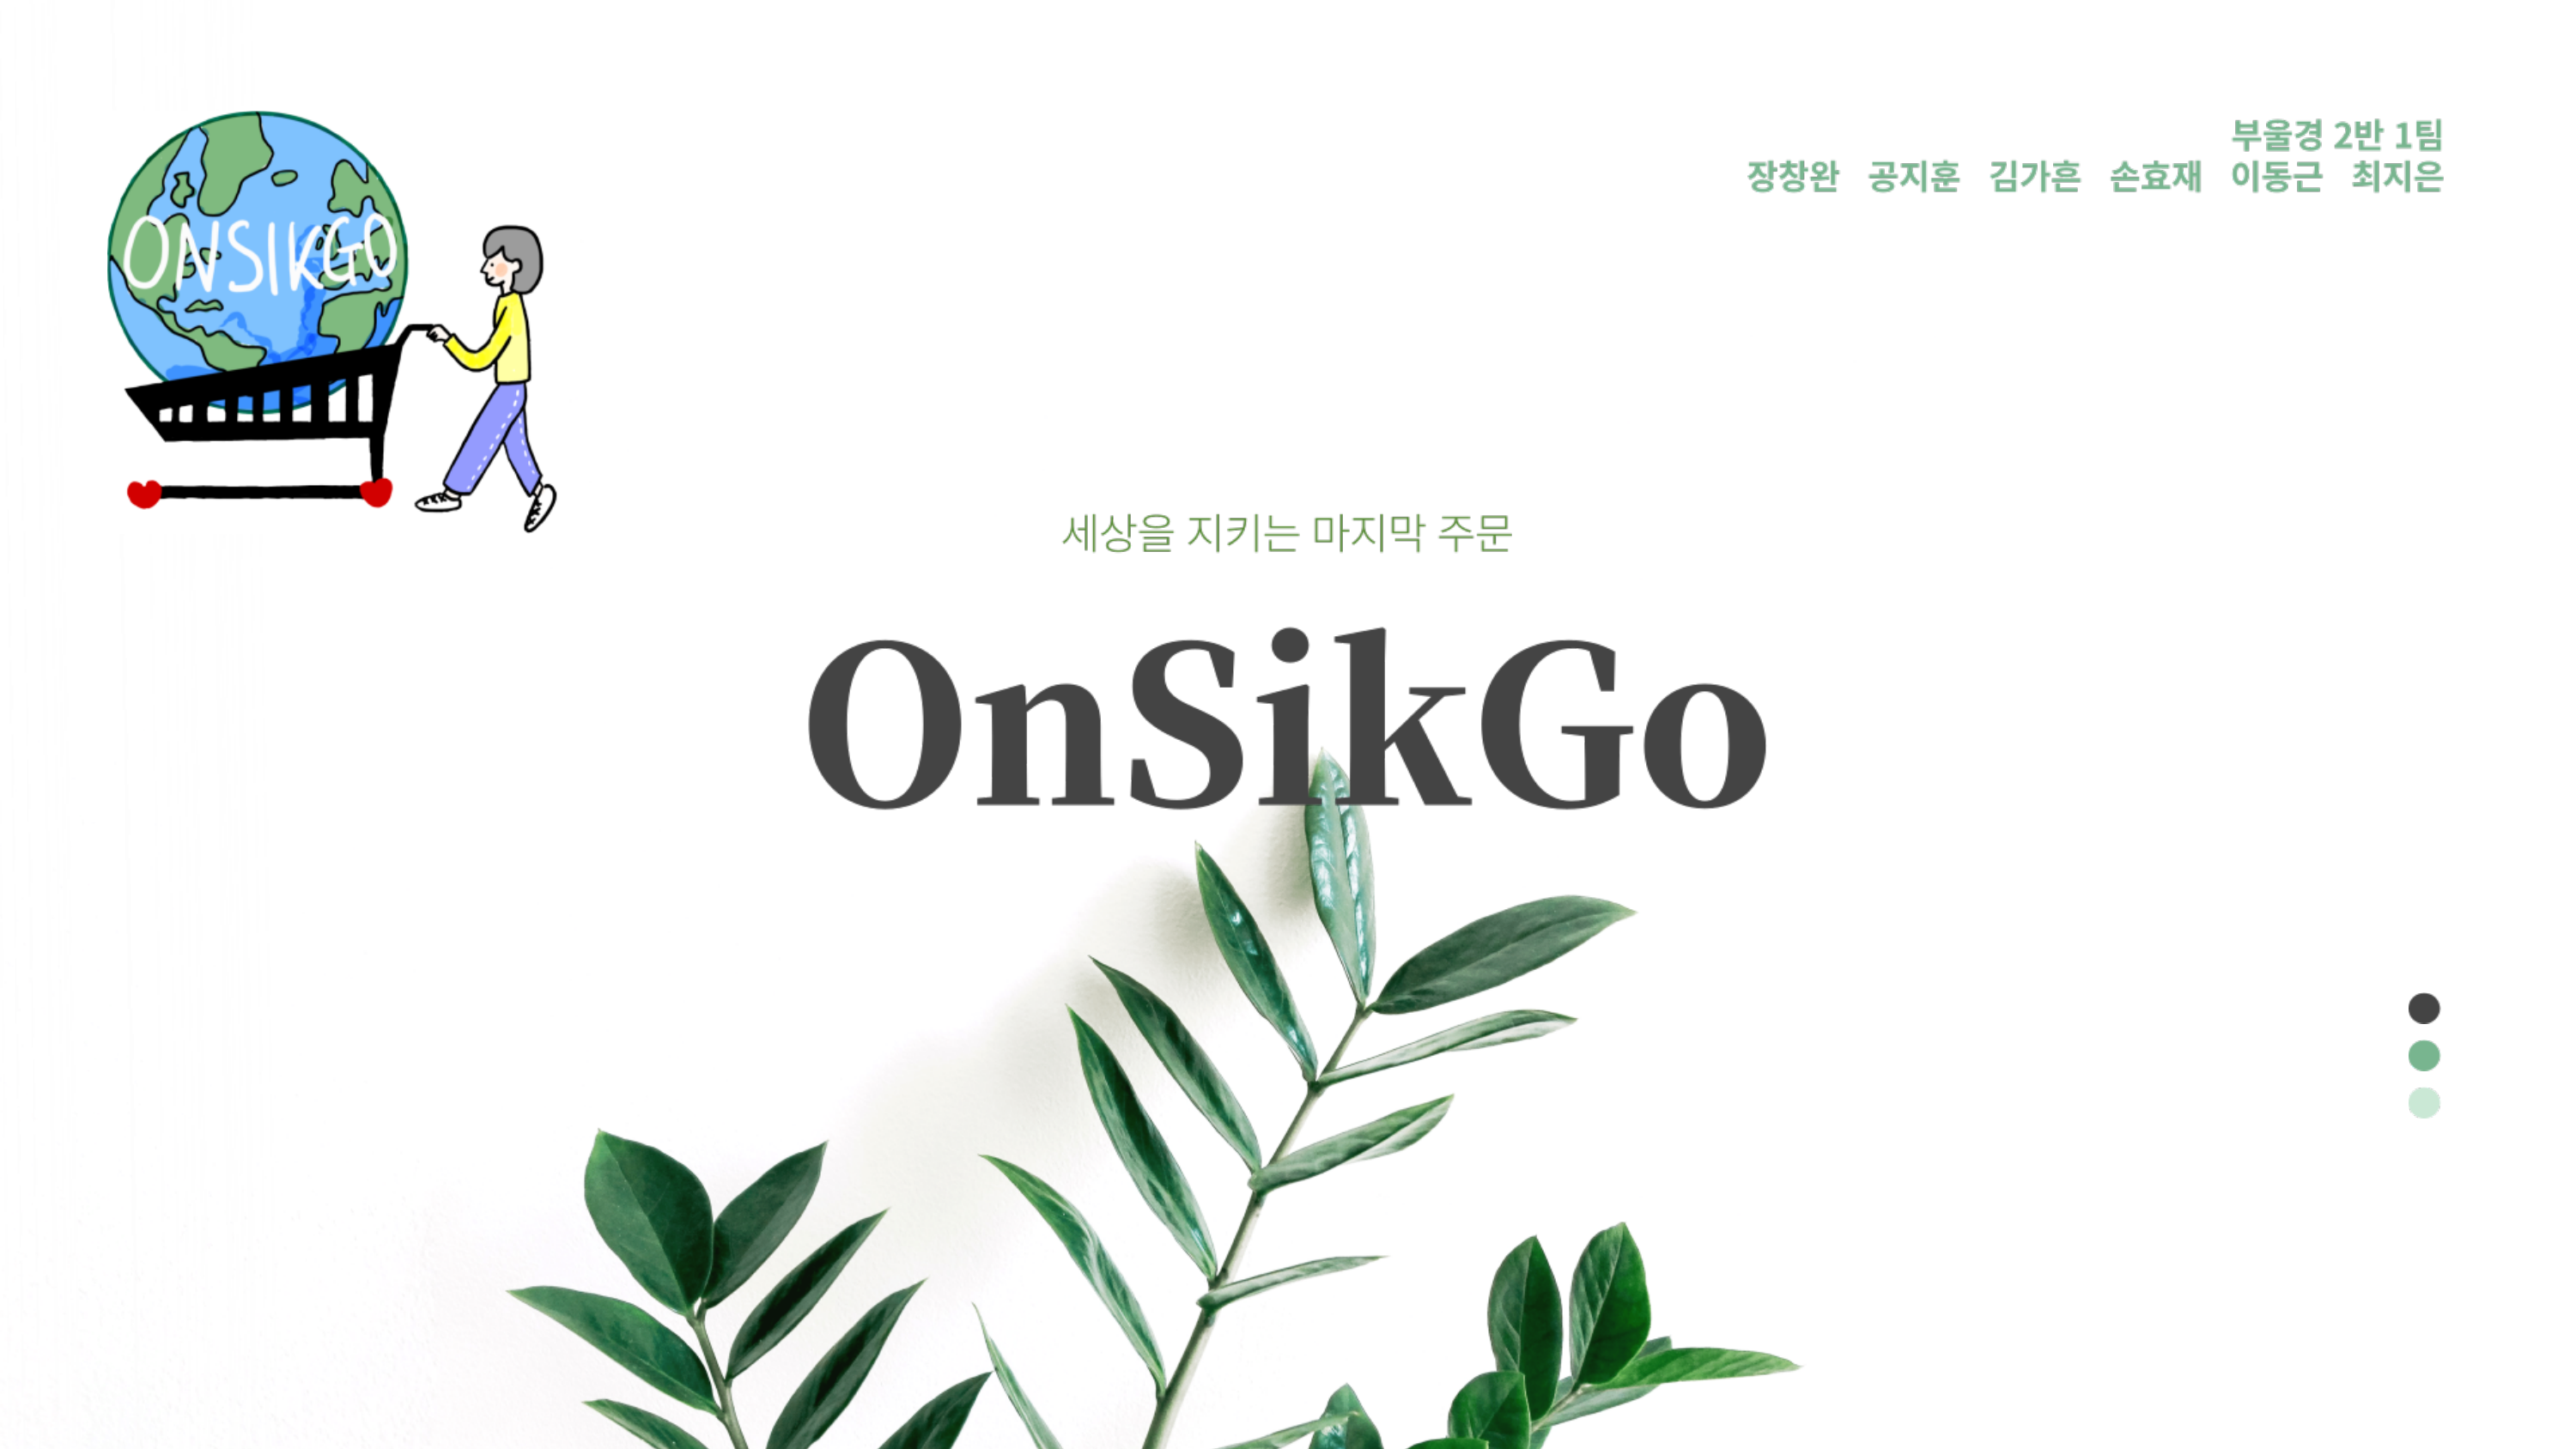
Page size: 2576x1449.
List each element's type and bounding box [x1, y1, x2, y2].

text_box [0, 0, 2351, 1449]
text_box [2409, 1087, 2441, 1119]
picture [437, 497, 1863, 906]
picture [1732, 103, 2462, 219]
text_box [107, 111, 559, 534]
text_box [2409, 1040, 2441, 1072]
text_box [2409, 991, 2441, 1024]
